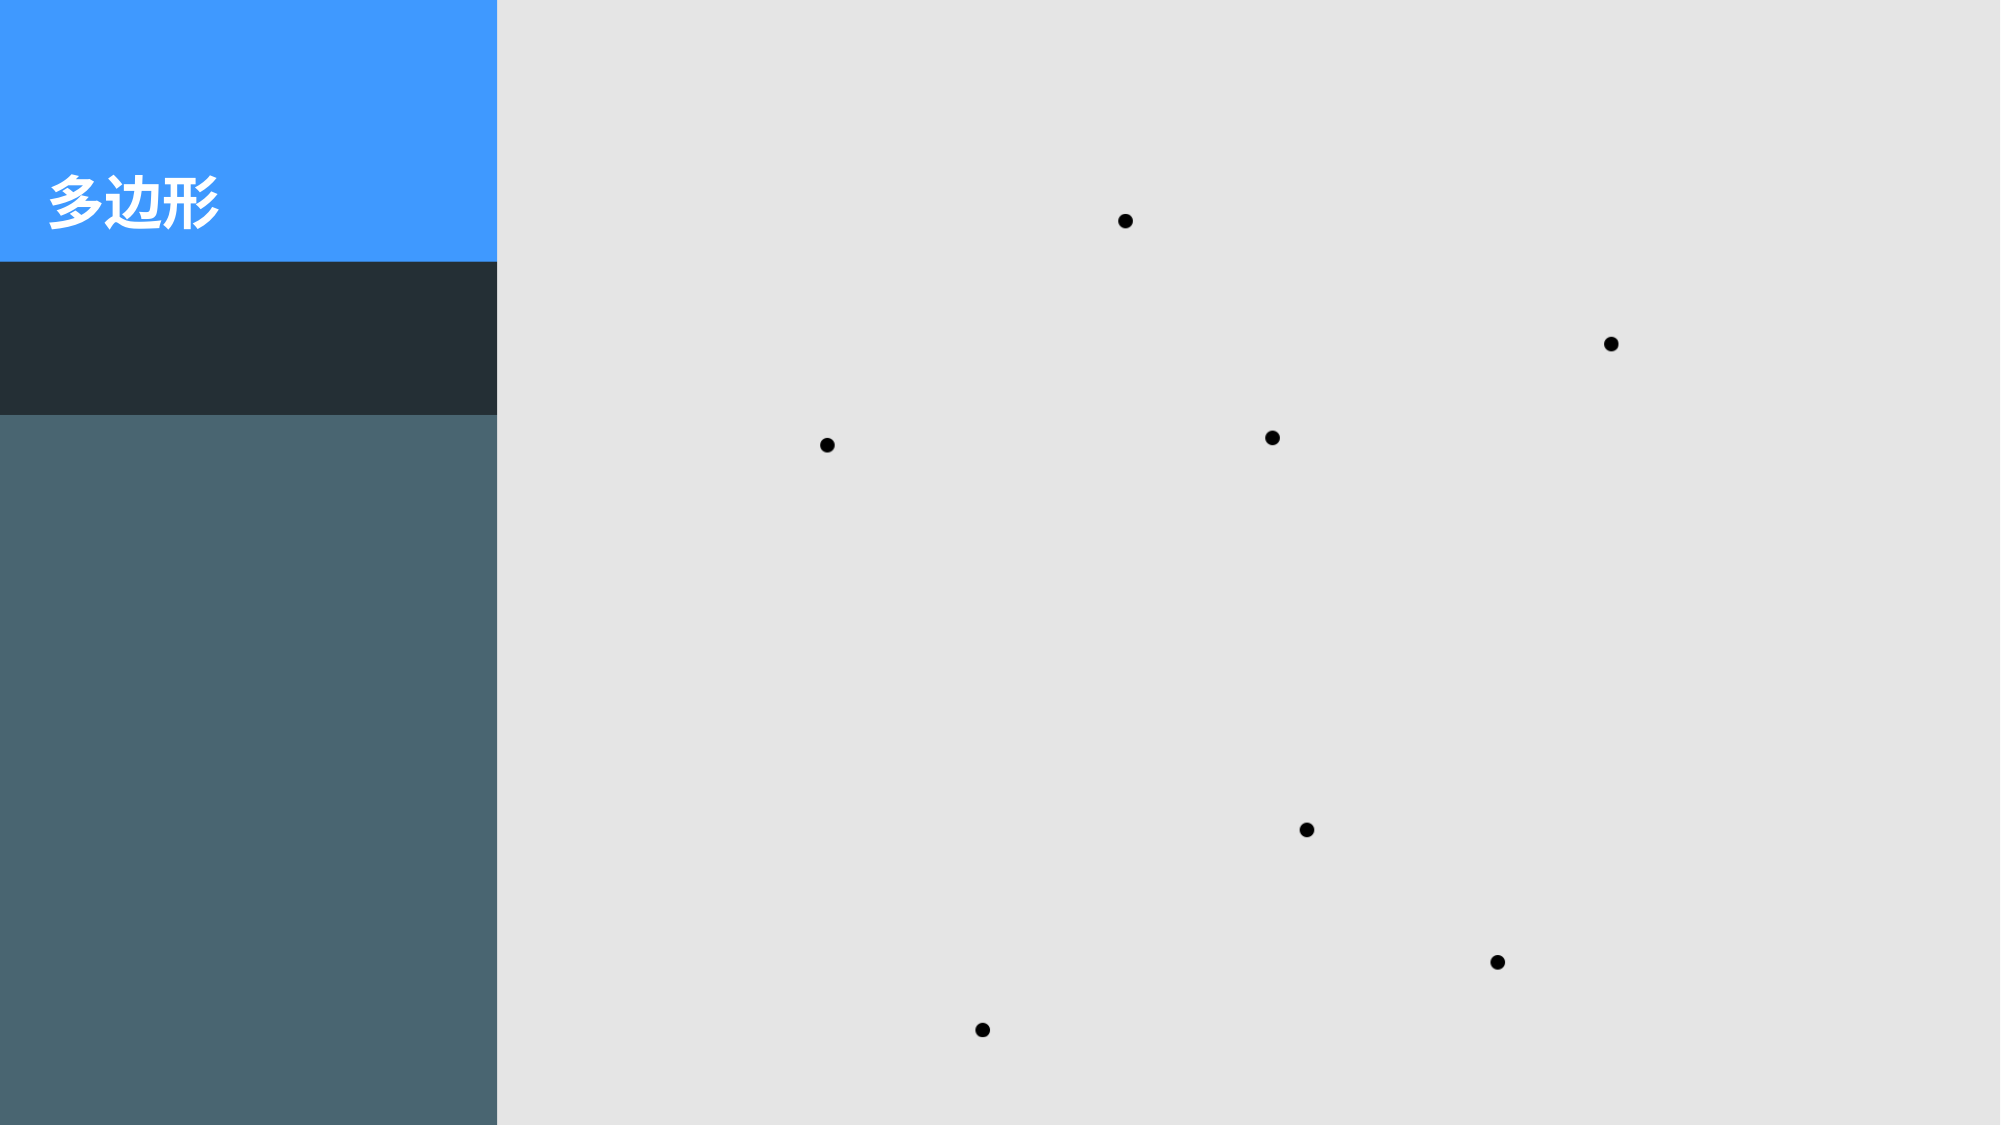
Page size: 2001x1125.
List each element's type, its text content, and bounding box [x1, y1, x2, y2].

picture [0, 0, 2001, 1125]
title 多边形 [31, 154, 459, 257]
